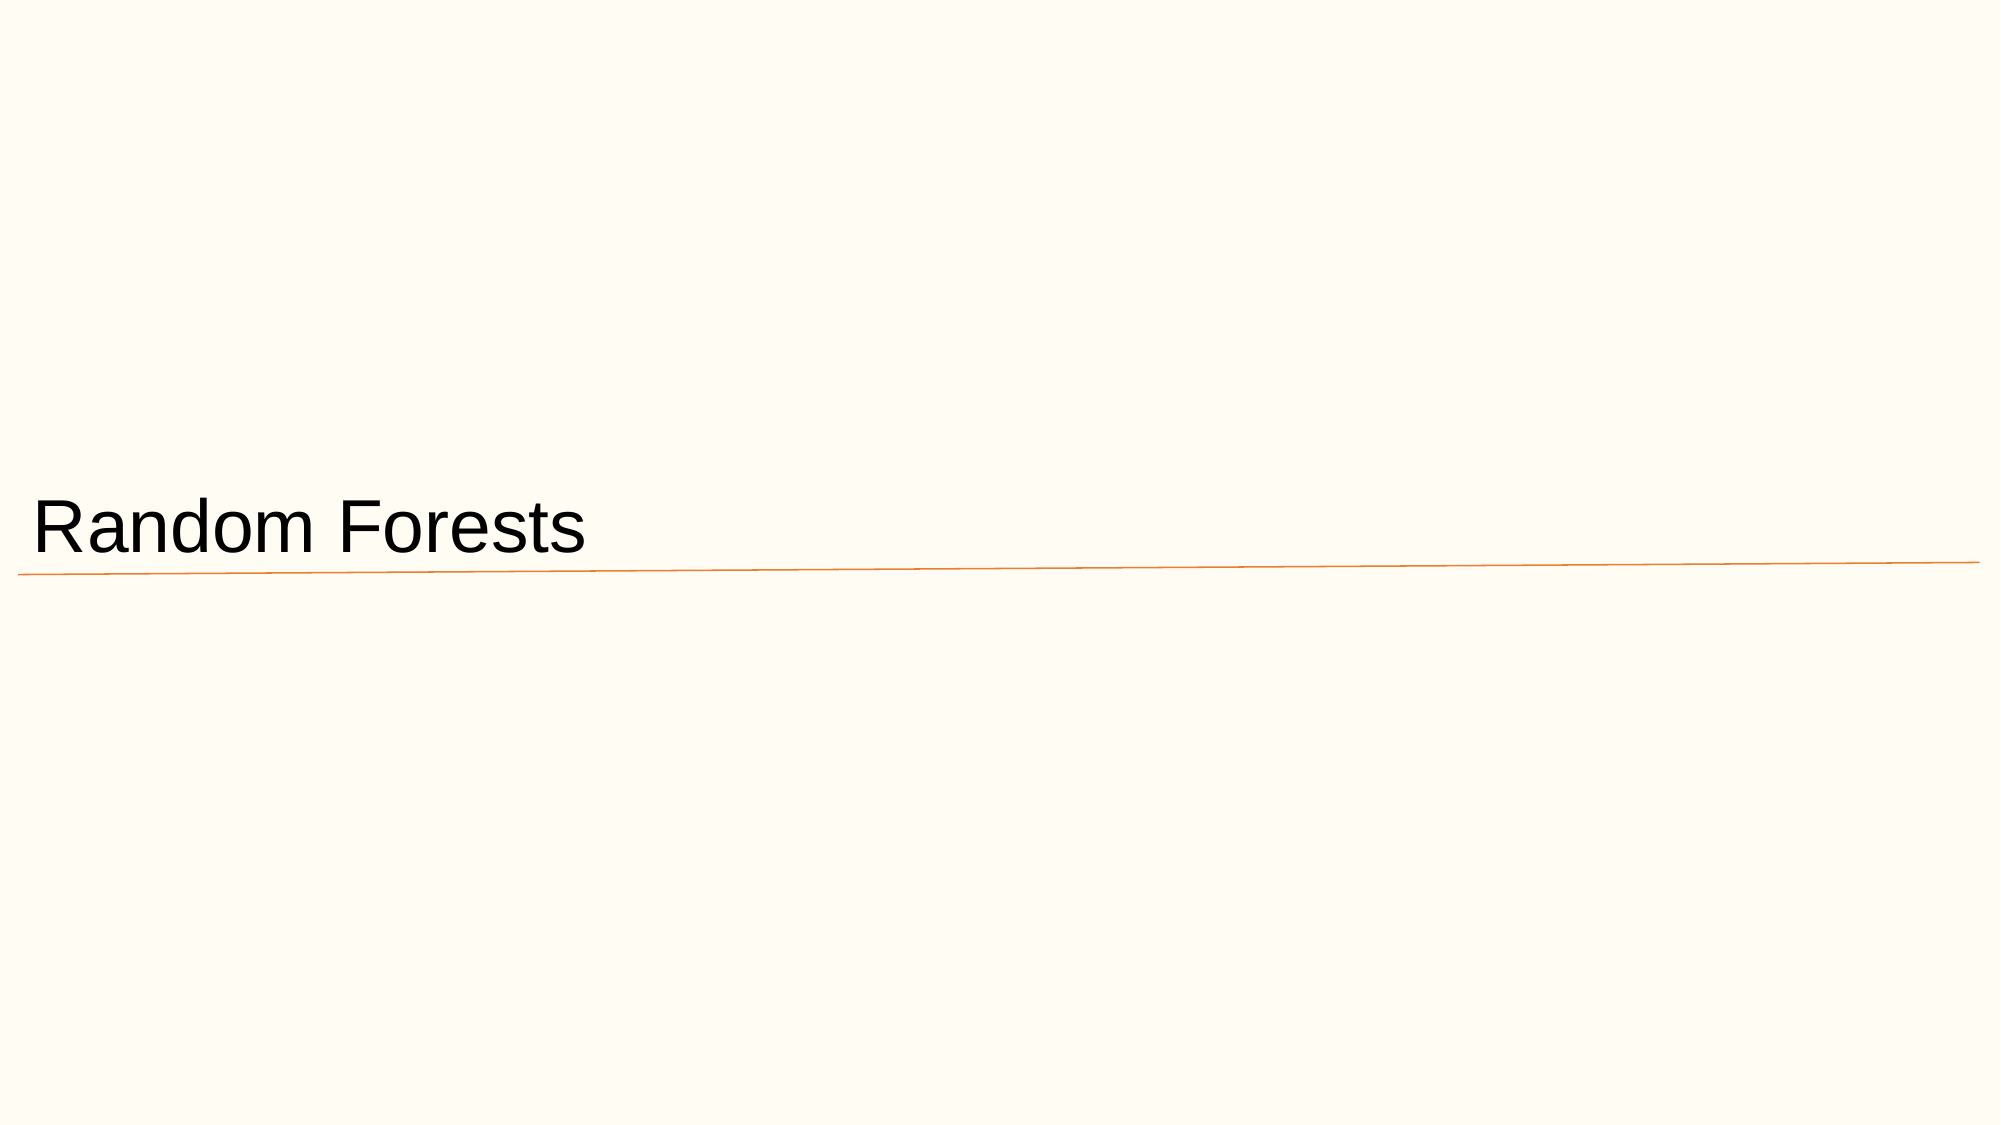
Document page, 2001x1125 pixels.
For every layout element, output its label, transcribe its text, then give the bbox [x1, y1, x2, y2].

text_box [17, 562, 1980, 575]
title Random Forests [18, 185, 1289, 562]
